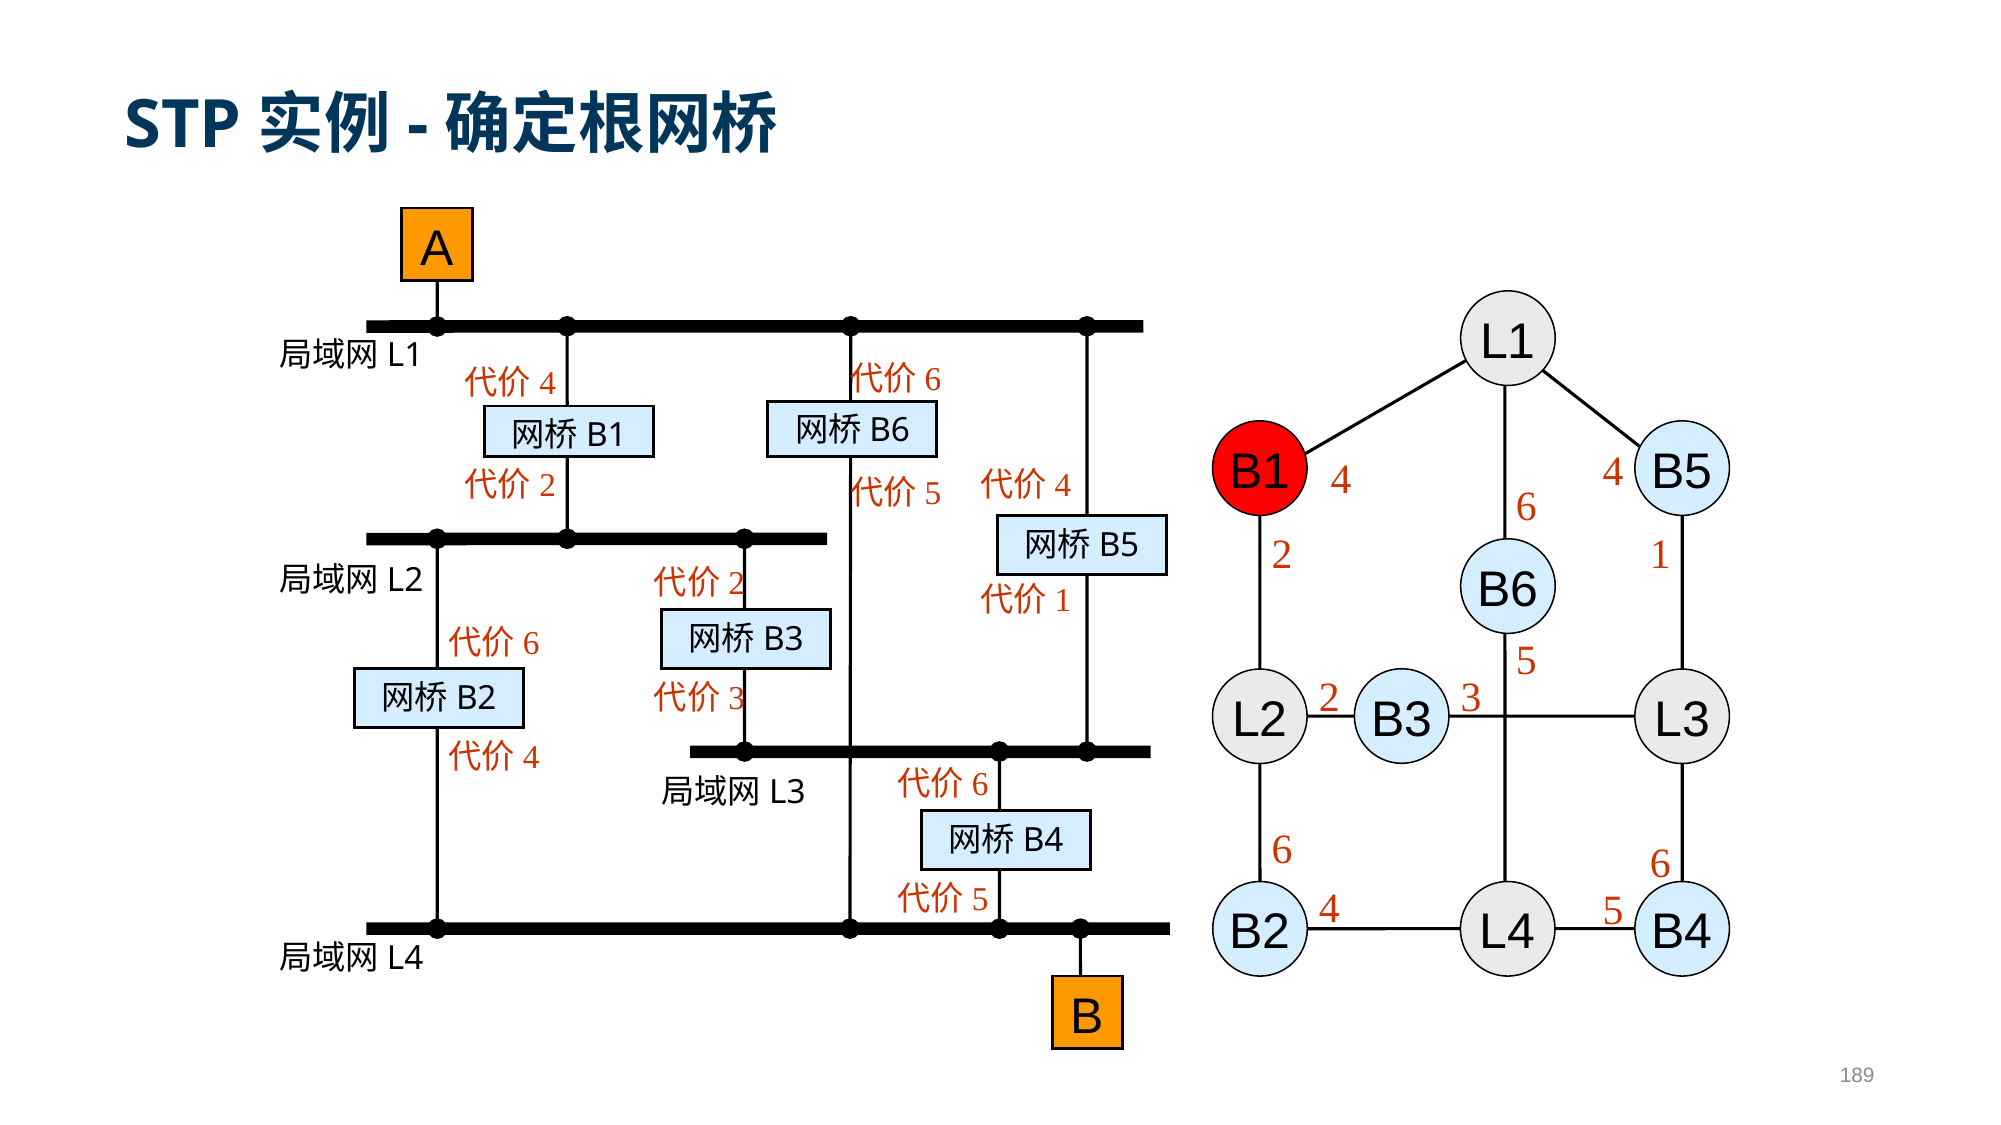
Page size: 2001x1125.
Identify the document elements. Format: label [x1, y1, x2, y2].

slide_number [1274, 1051, 1890, 1097]
text_box [1212, 290, 1730, 977]
text_box [264, 207, 1170, 1049]
title [109, 0, 1891, 169]
